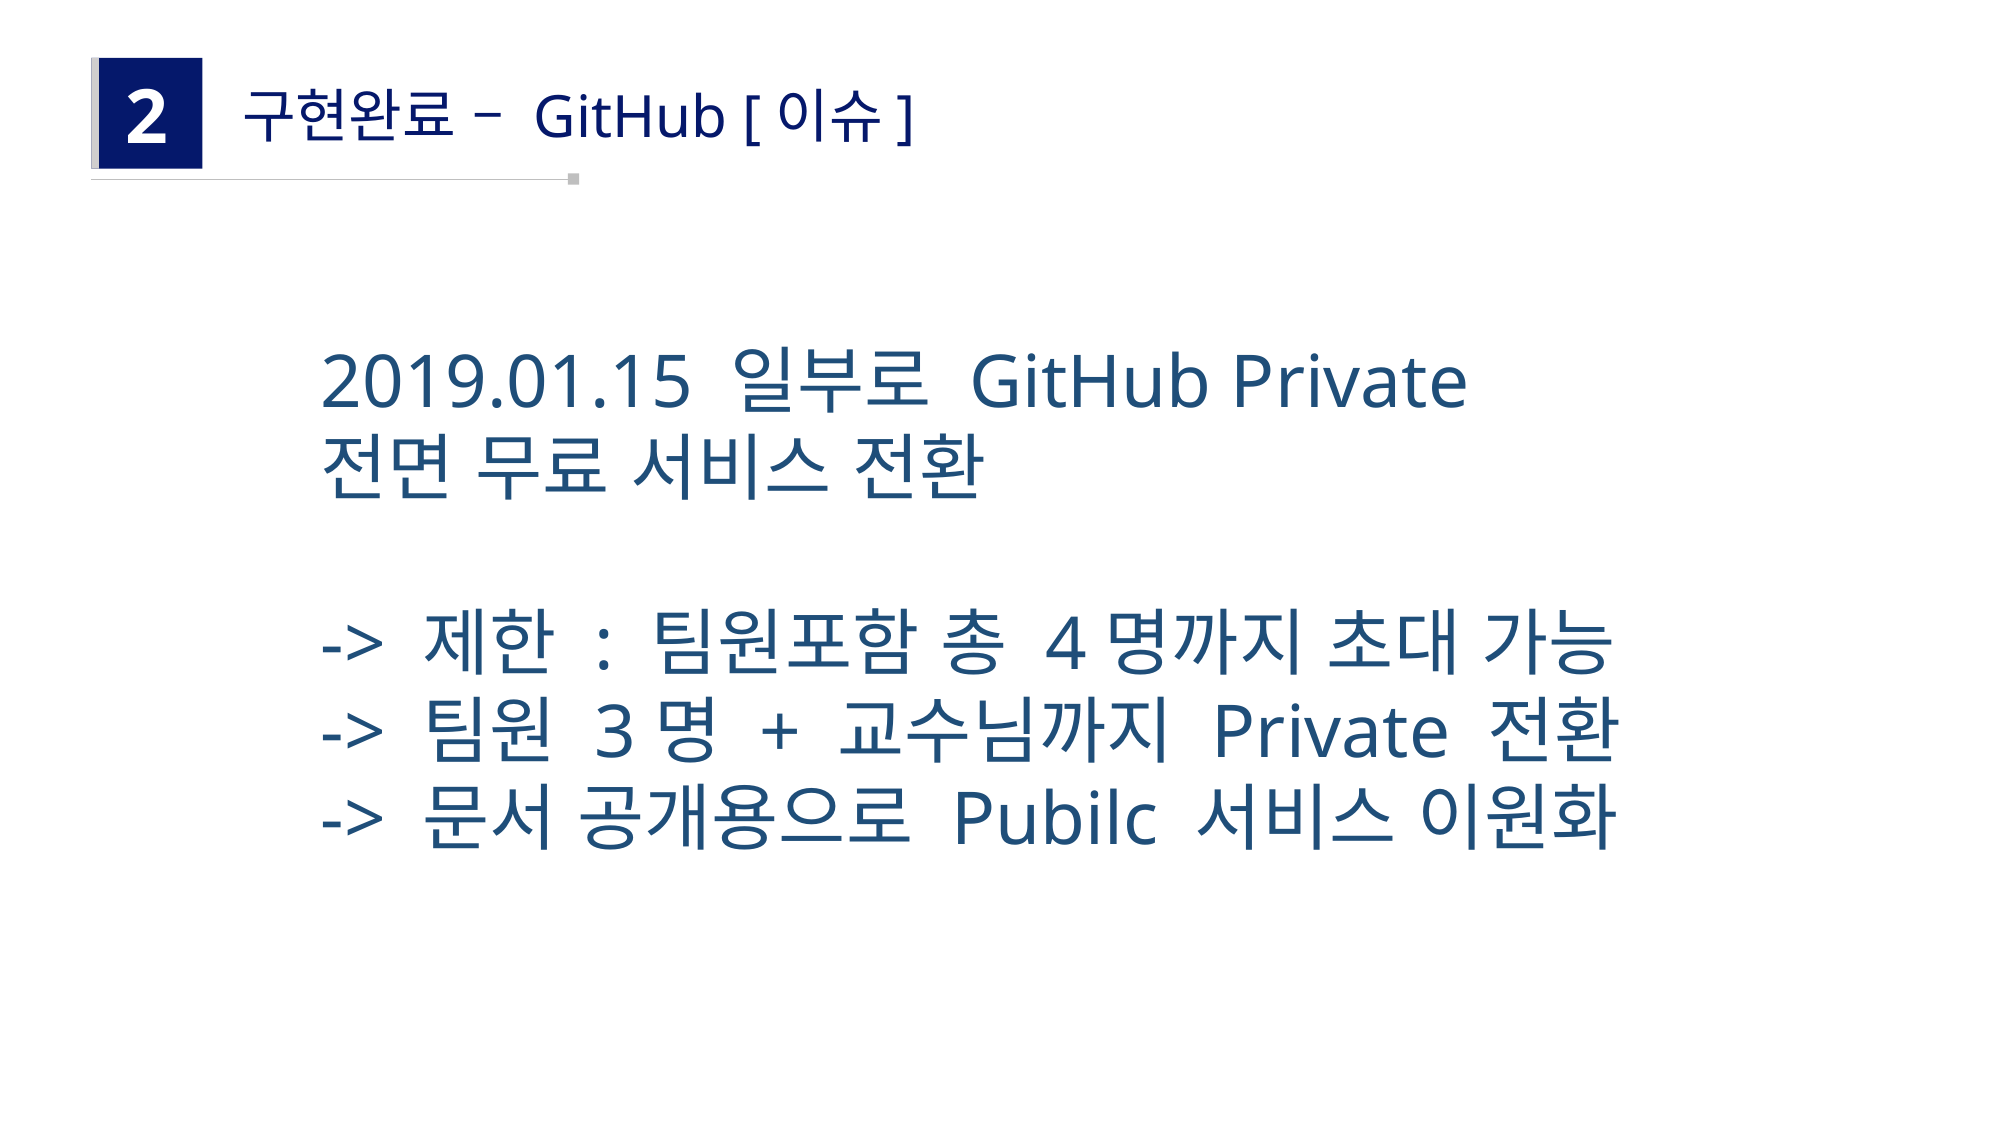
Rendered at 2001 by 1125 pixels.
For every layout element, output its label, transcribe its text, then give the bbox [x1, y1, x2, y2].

text_box 2019.01.15 일부로 GitHub Private 전면 무료 서비스 전환 -> 제한 : 팀원포함 총 4명까지 초대 가능 -> 팀원 3명 + 교수님까지 Private 전환 -> 문서 공개용으로 Pubilc 서비스 이원화 [305, 326, 1648, 867]
text_box 구현완료 – GitHub [이슈] [227, 72, 1033, 157]
text_box 2 [100, 57, 203, 170]
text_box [91, 173, 580, 185]
text_box [90, 57, 100, 170]
